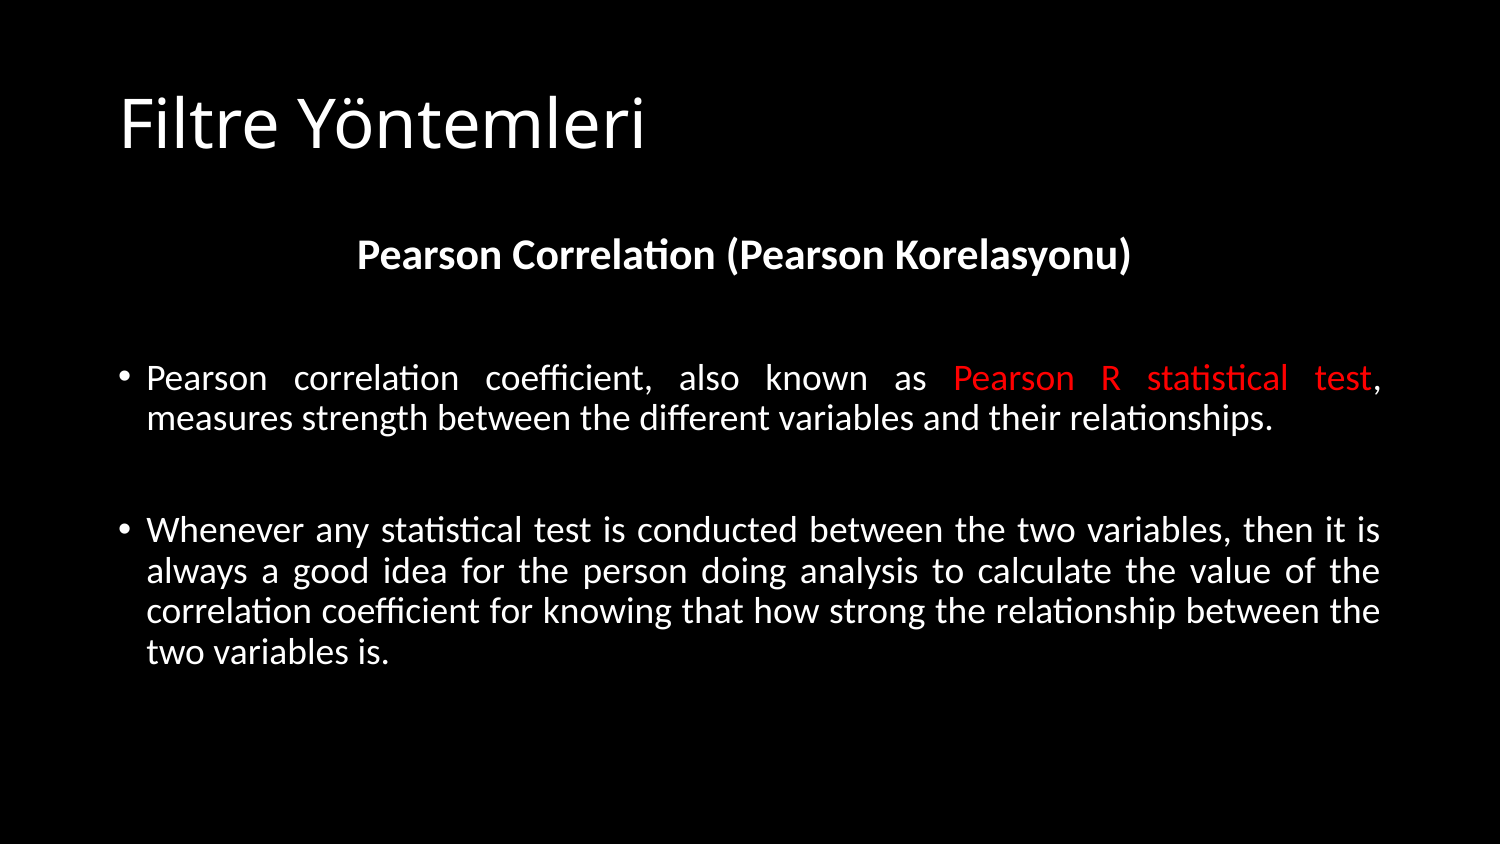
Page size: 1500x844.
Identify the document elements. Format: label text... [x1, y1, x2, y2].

list Pearson Correlation (Pearson Korelasyonu) Pearson correlation coefficient, also known as Pearson R statistical test, measures strength between the different variables and their relationships. Whenever any statistical test is conducted between the two variables, then it is always a good idea for the person doing analysis to calculate the value of the correlation coefficient for knowing that how strong the relationship between the two variables is. [103, 224, 1397, 760]
title Filtre Yöntemleri [103, 44, 1397, 208]
